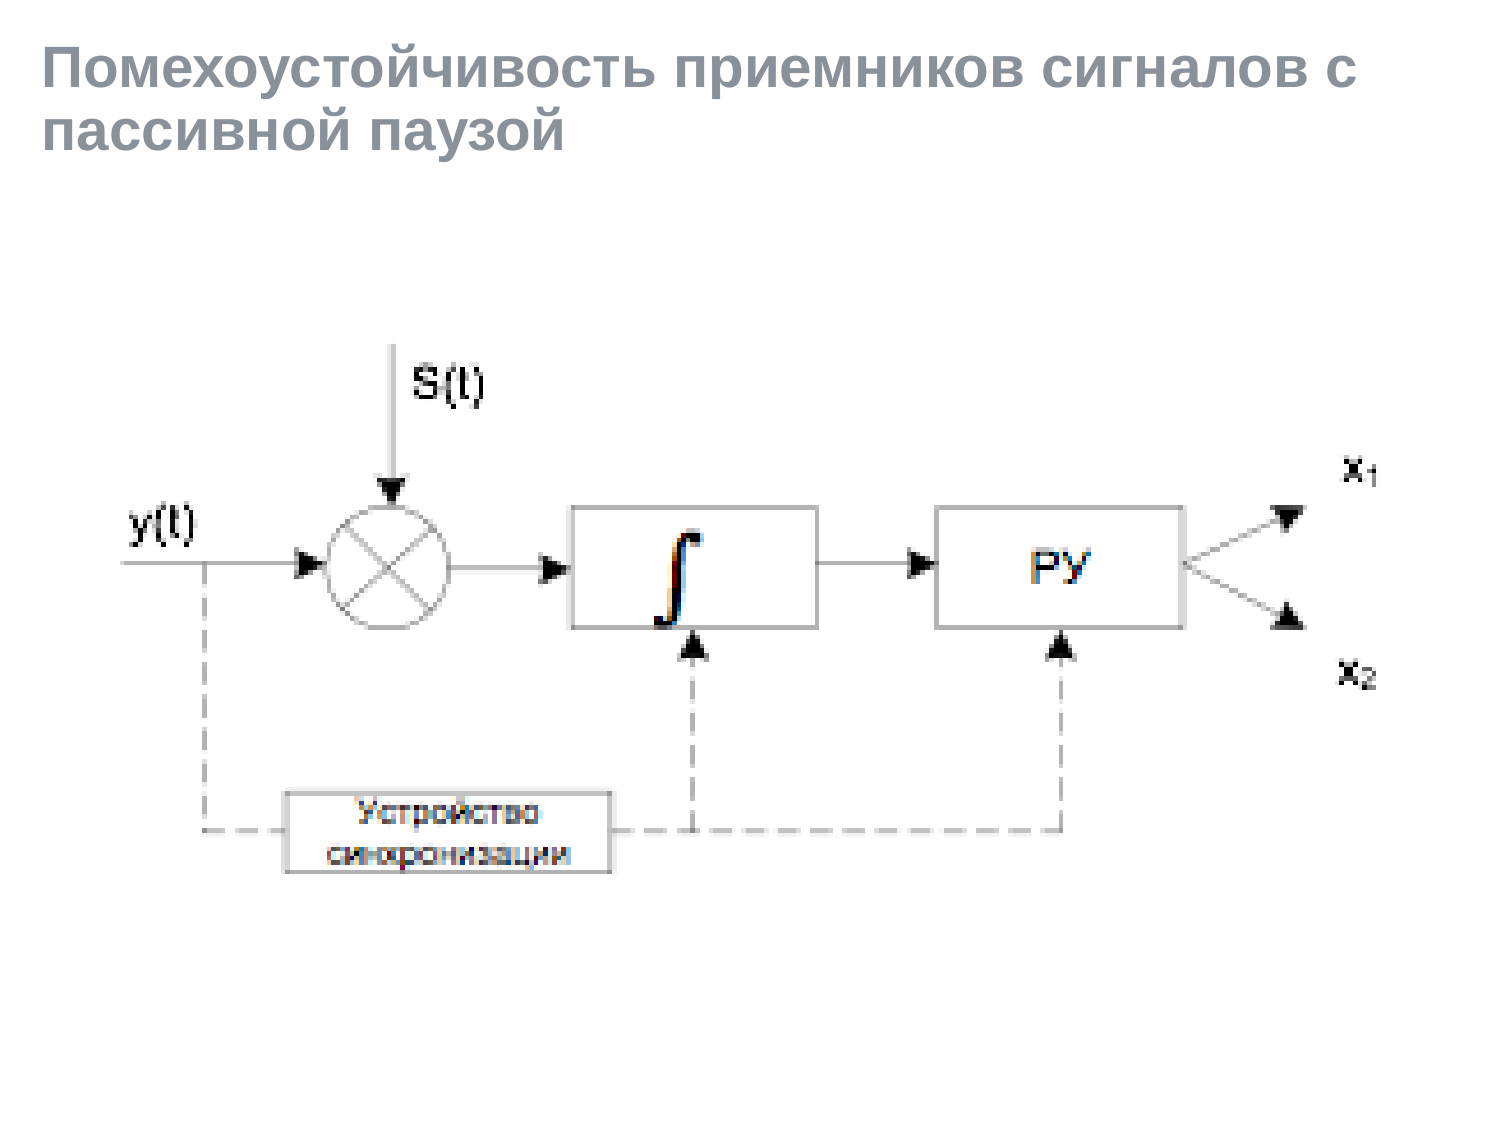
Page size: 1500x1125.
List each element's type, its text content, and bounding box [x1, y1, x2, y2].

picture [74, 303, 1500, 884]
title Помехоустойчивость приемников сигналов с пассивной паузой [41, 36, 1459, 197]
